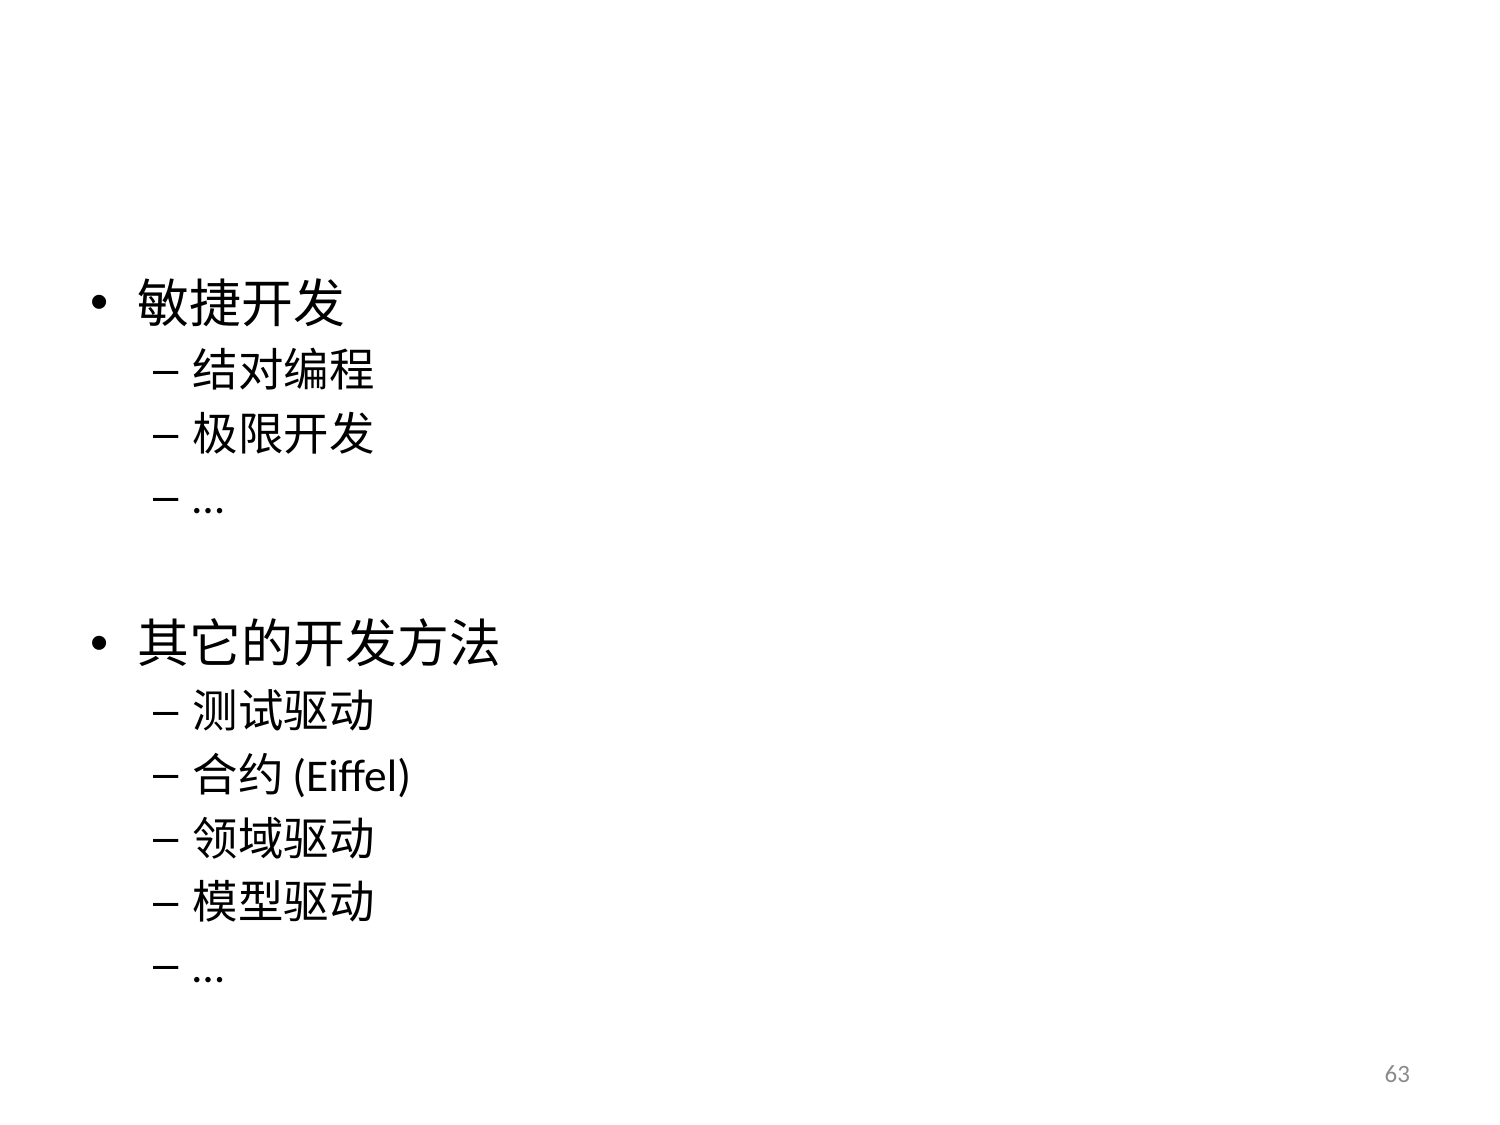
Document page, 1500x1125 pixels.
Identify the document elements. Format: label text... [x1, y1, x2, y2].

list 敏捷开发 结对编程 极限开发 … 其它的开发方法 测试驱动 合约(Eiffel) 领域驱动 模型驱动 … [75, 262, 1425, 1005]
slide_number 63 [1074, 1042, 1425, 1103]
